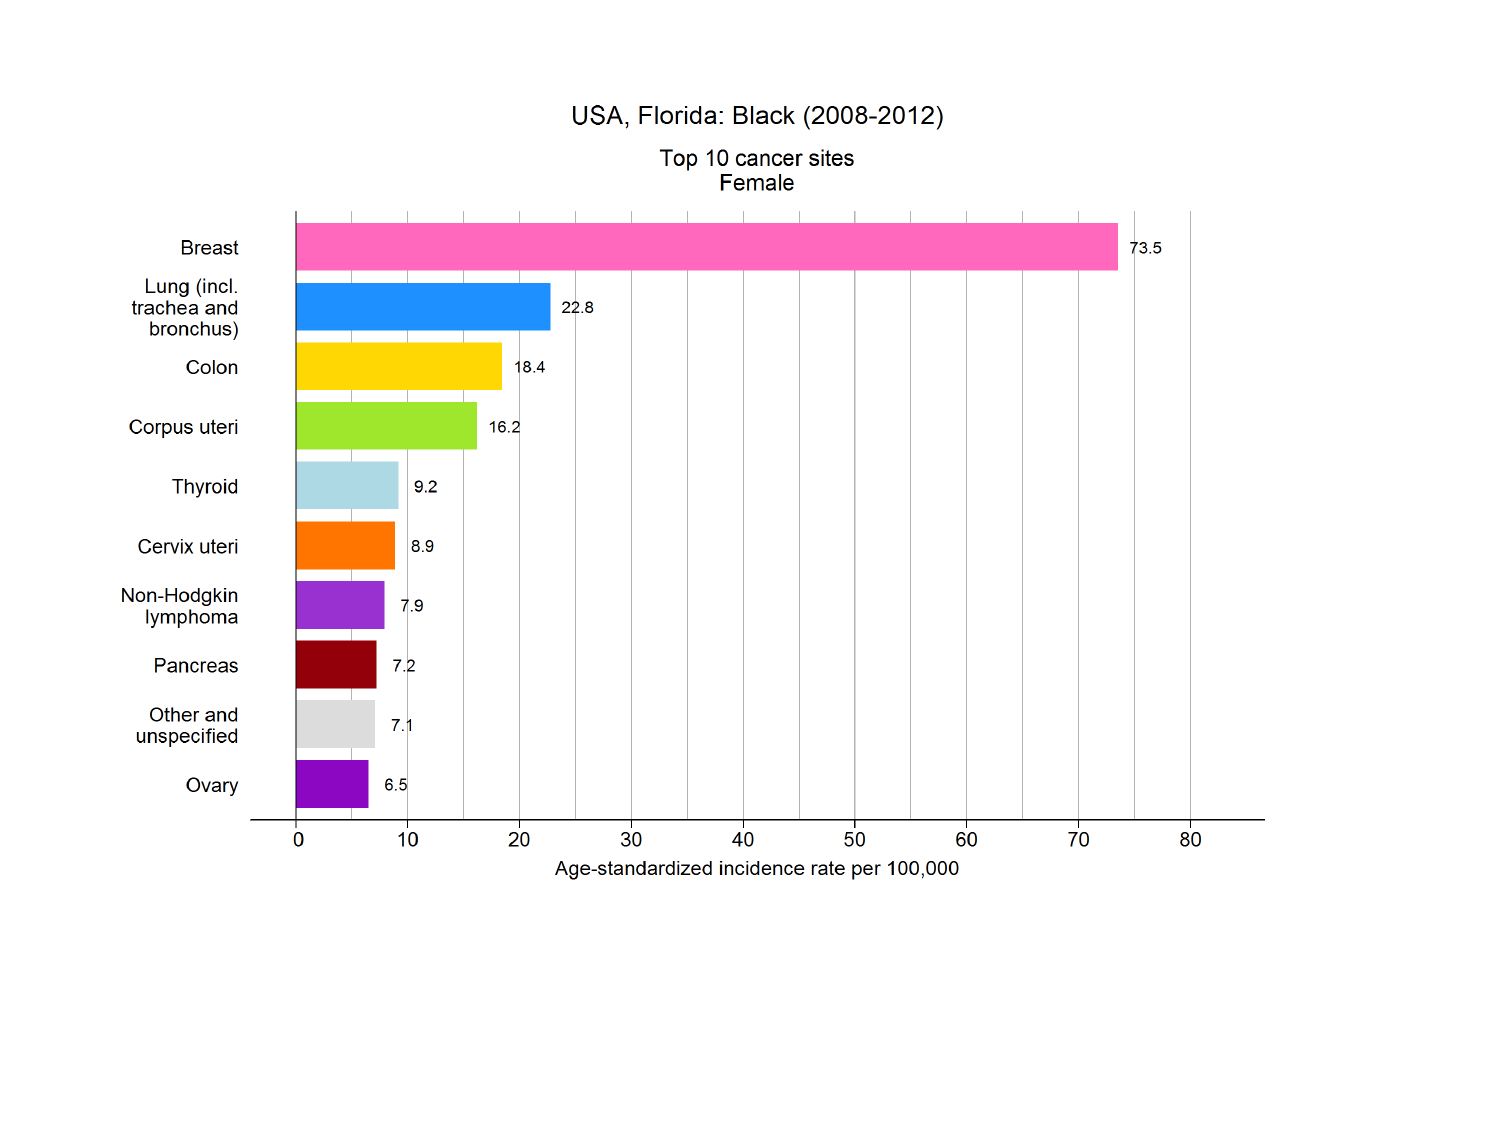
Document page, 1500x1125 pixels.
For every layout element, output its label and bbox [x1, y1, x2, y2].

list [91, 67, 1293, 917]
